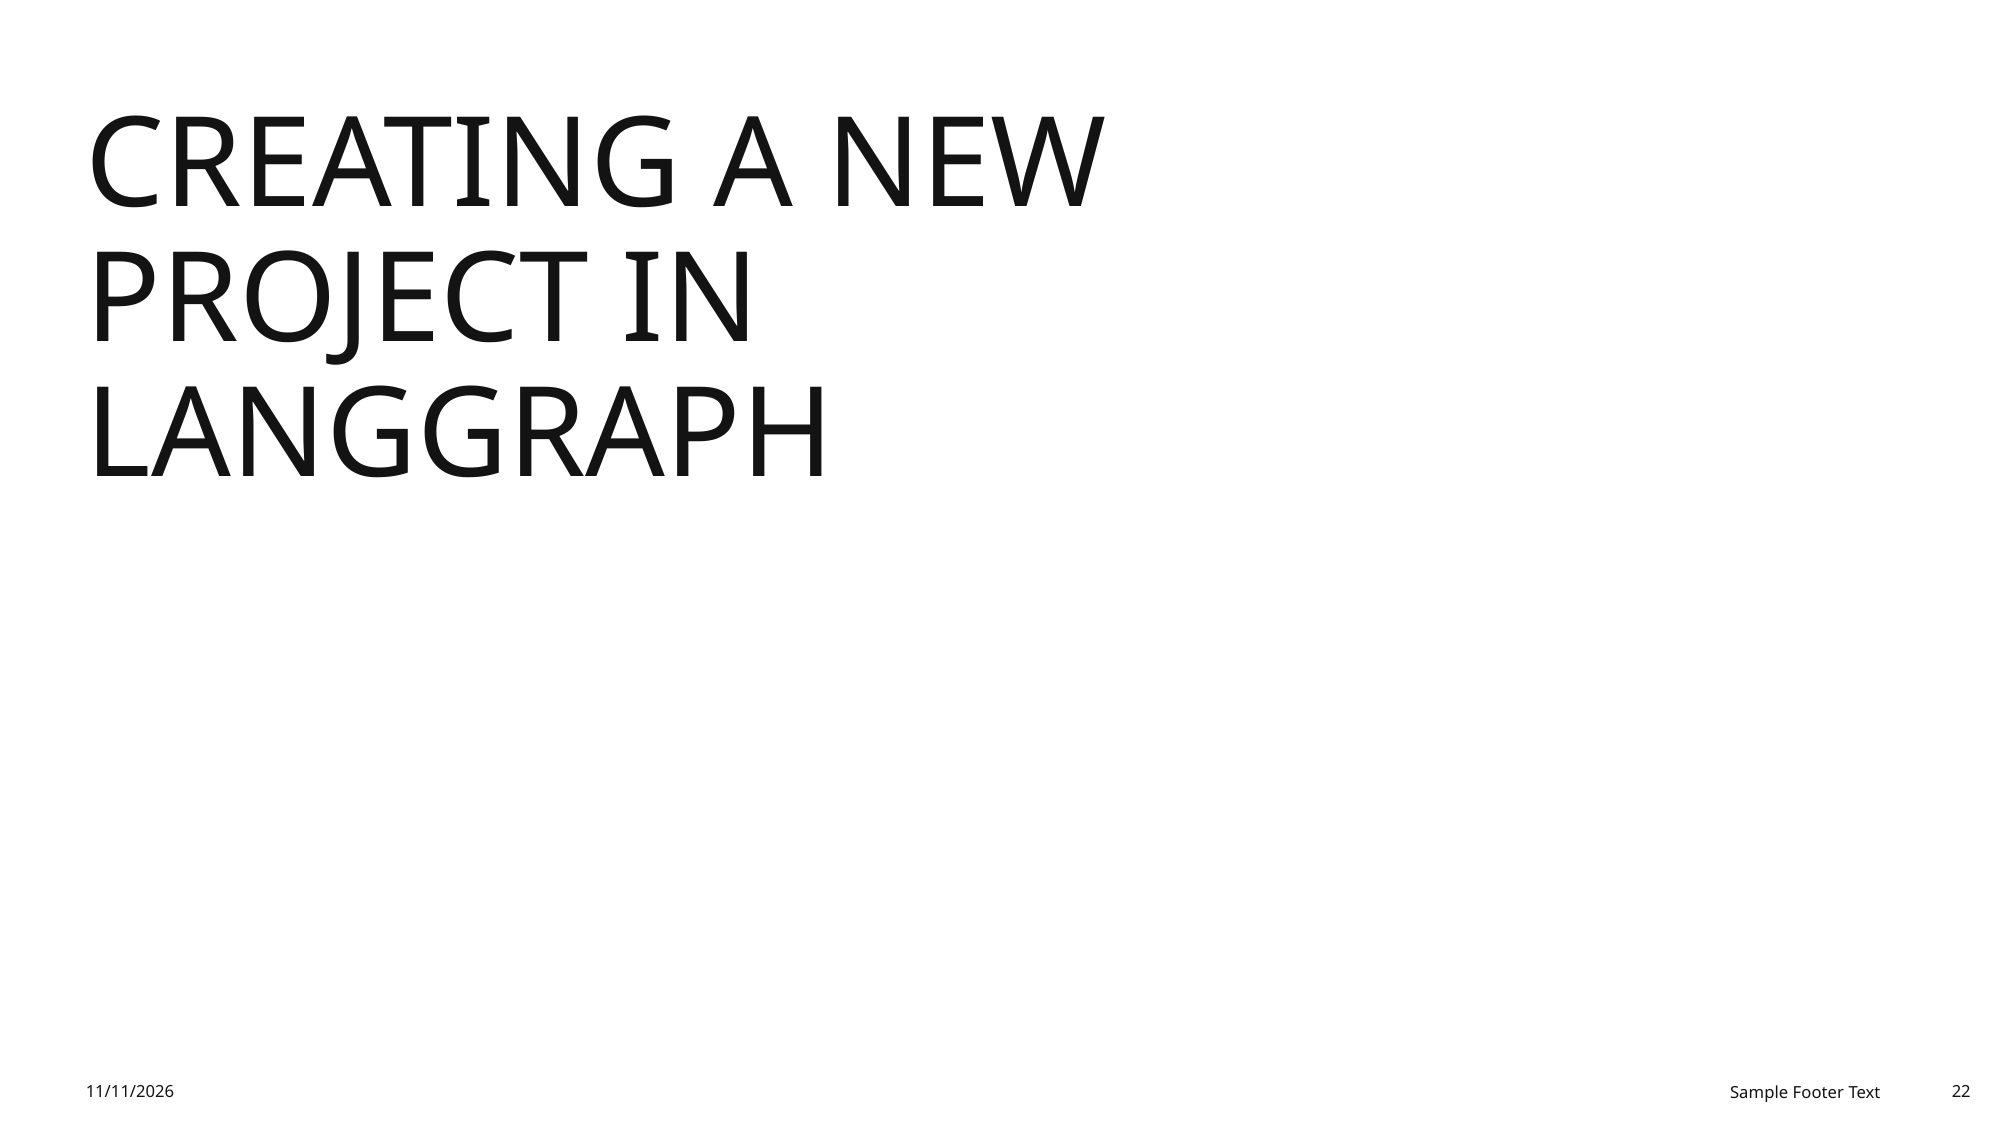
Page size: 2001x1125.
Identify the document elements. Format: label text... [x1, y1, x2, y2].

title Creating a New Project in LangGraph [70, 90, 1369, 749]
slide_number 22 [1910, 1064, 1986, 1120]
footer Sample Footer Text [1458, 1064, 1896, 1120]
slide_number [70, 1064, 537, 1120]
